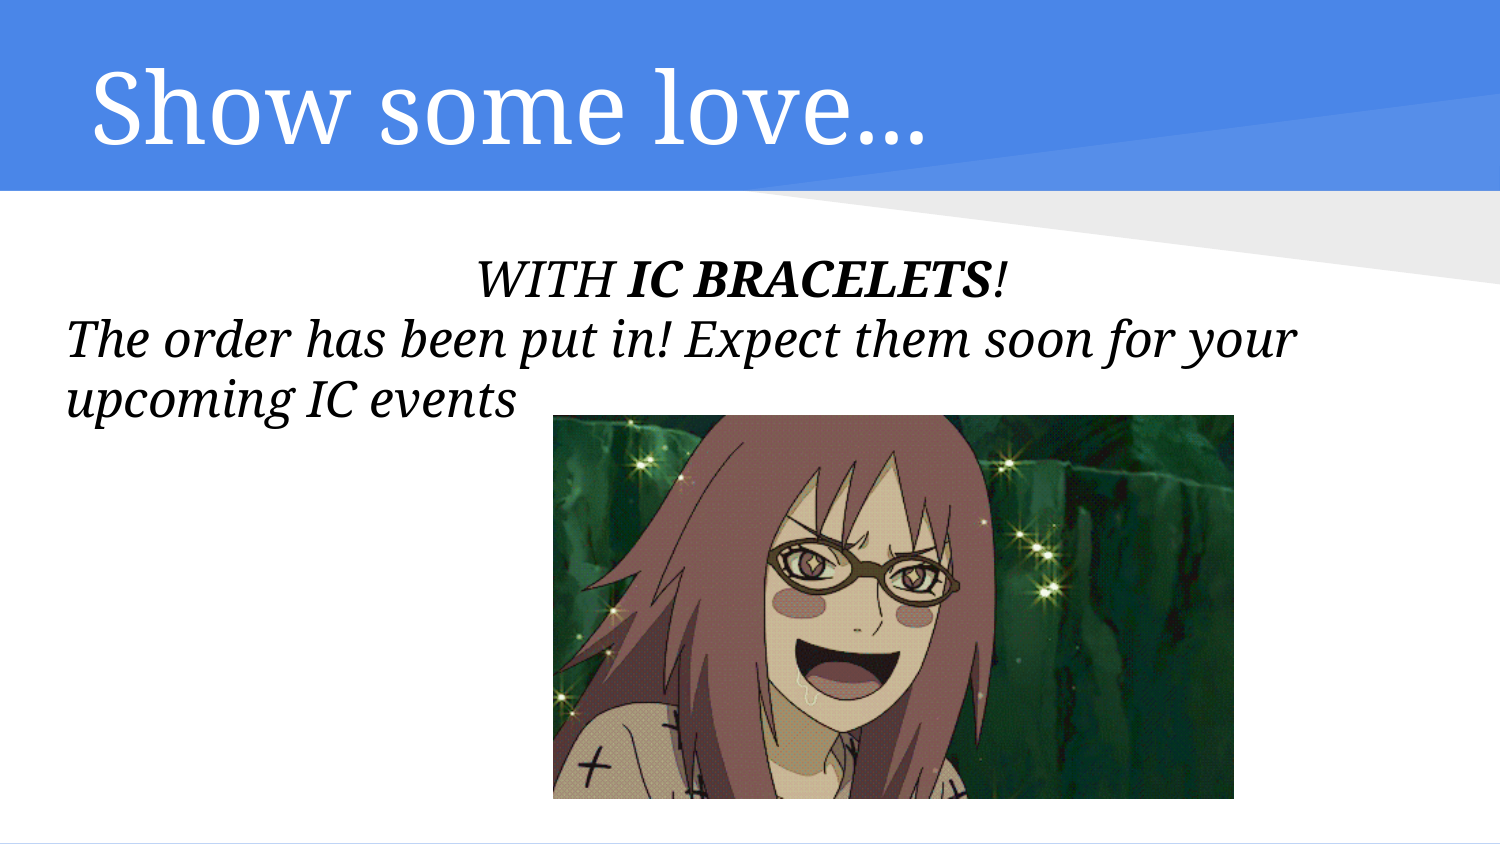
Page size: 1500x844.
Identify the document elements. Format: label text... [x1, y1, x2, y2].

title Show some love... [75, 33, 1425, 175]
picture [553, 415, 1234, 799]
list WITH IC BRACELETS! The order has been put in! Expect them soon for your upcoming IC events [50, 232, 1433, 807]
